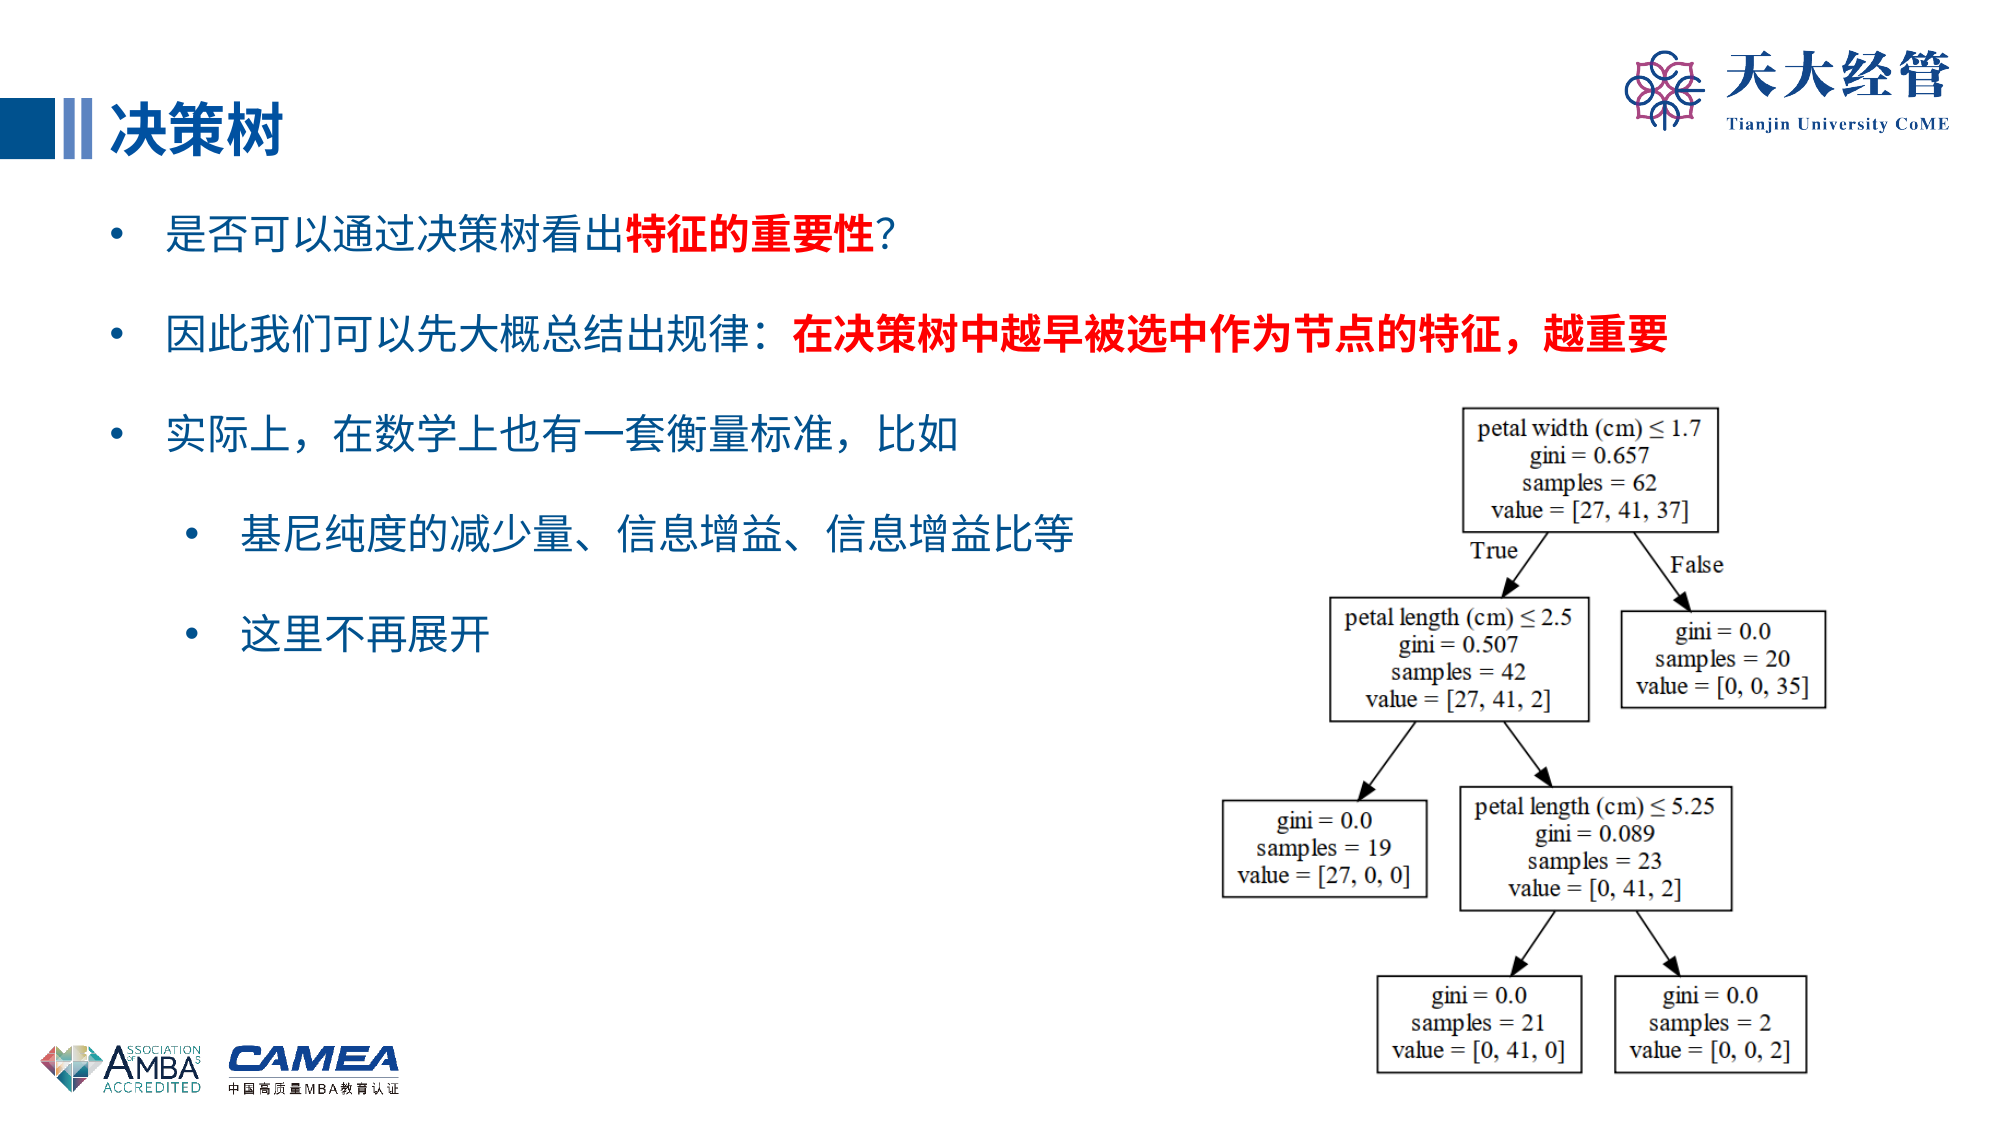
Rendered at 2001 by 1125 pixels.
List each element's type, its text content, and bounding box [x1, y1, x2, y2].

text_box [63, 97, 76, 160]
text_box 决策树 [94, 85, 664, 171]
picture [1573, 0, 2000, 292]
text_box [80, 97, 93, 160]
picture [1220, 400, 1835, 1081]
text_box [0, 97, 56, 160]
picture [0, 1014, 502, 1125]
text_box 是否可以通过决策树看出特征的重要性？ 因此我们可以先大概总结出规律：在决策树中越早被选中作为节点的特征，越重要 实际上，在数学上也有一套衡量标准，比如 基尼纯度的减少量、信息增益、信息增益比等 这里不再展开 [94, 200, 1835, 666]
